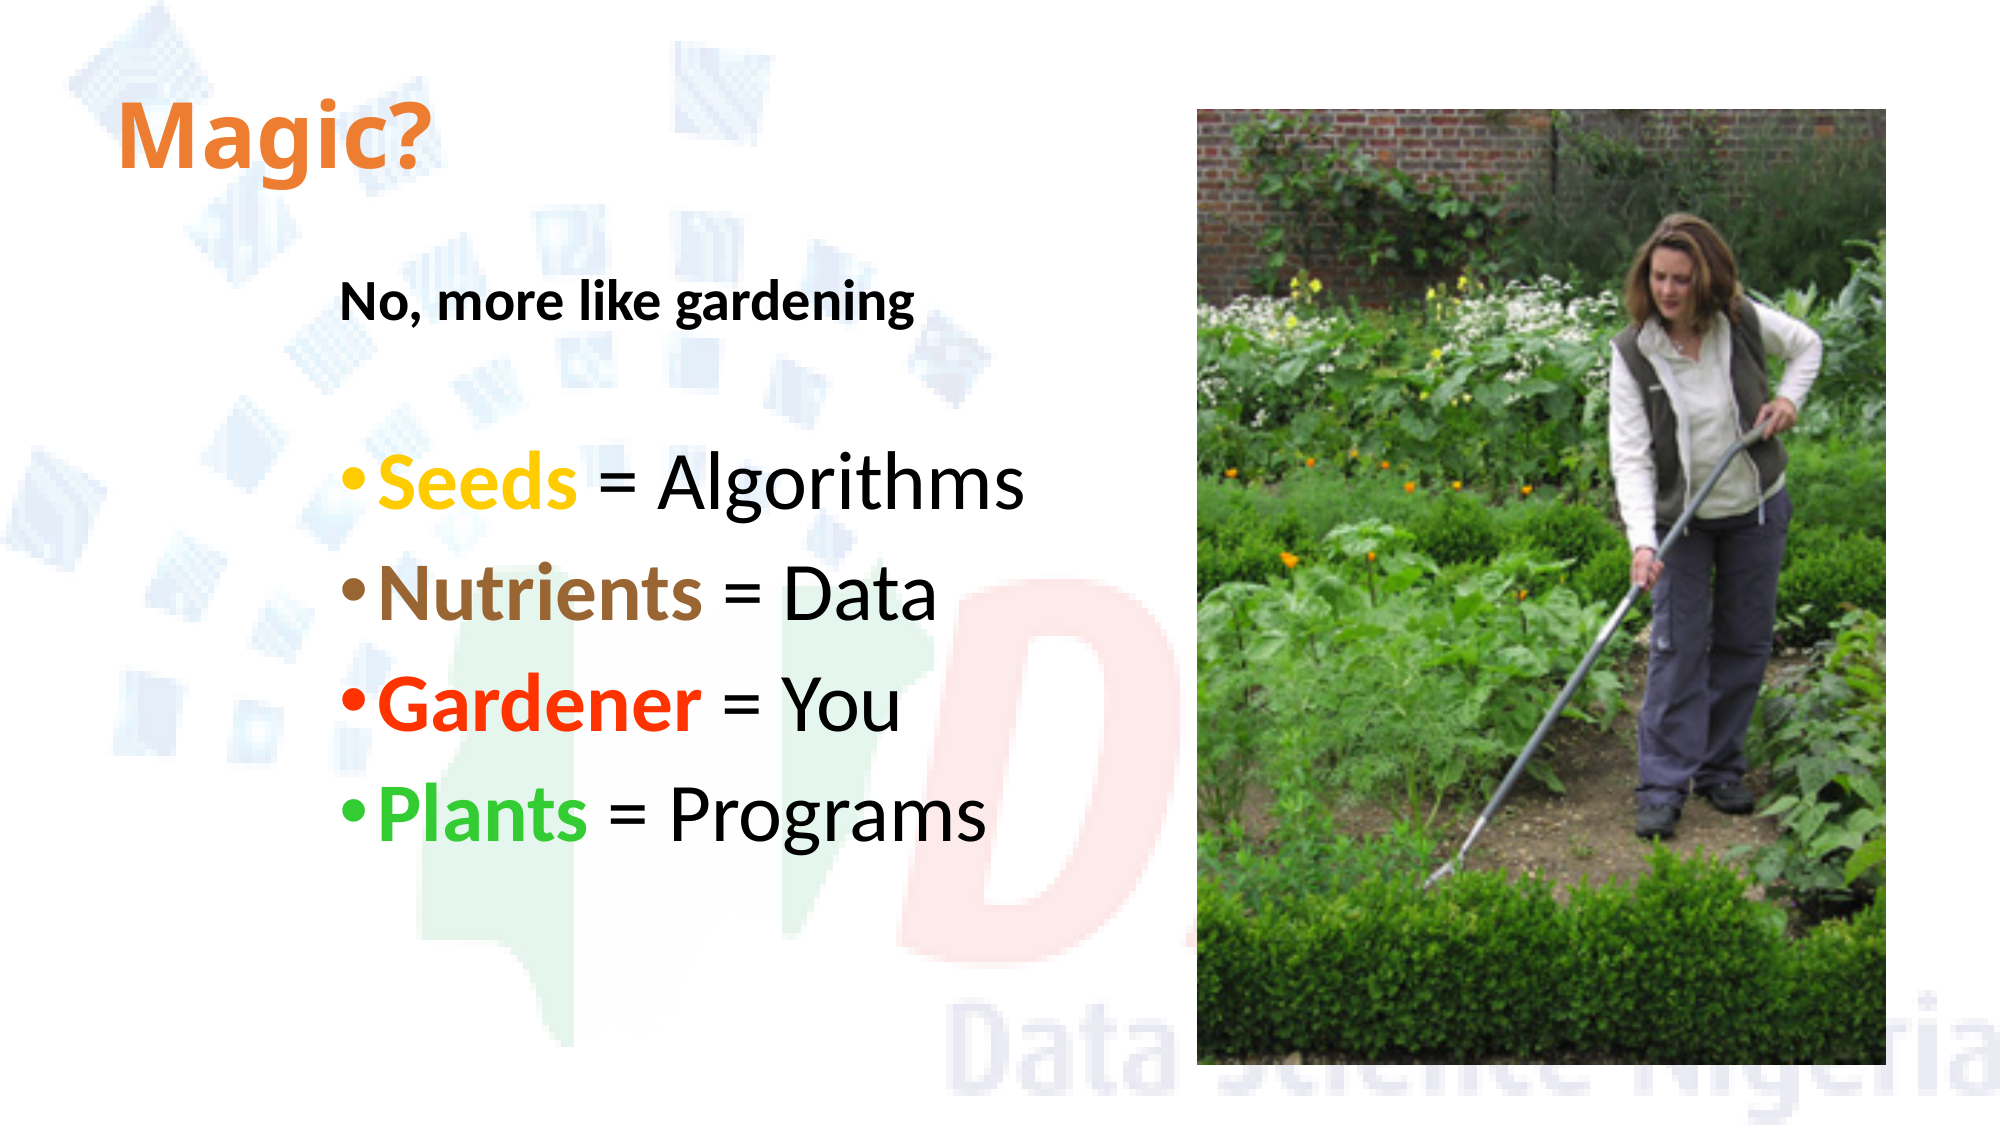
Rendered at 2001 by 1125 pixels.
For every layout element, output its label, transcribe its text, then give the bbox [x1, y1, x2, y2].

list No, more like gardening Seeds = Algorithms Nutrients = Data Gardener = You Plants = Programs [324, 262, 1063, 1013]
title Magic? [99, 45, 1900, 233]
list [1197, 109, 1886, 1065]
